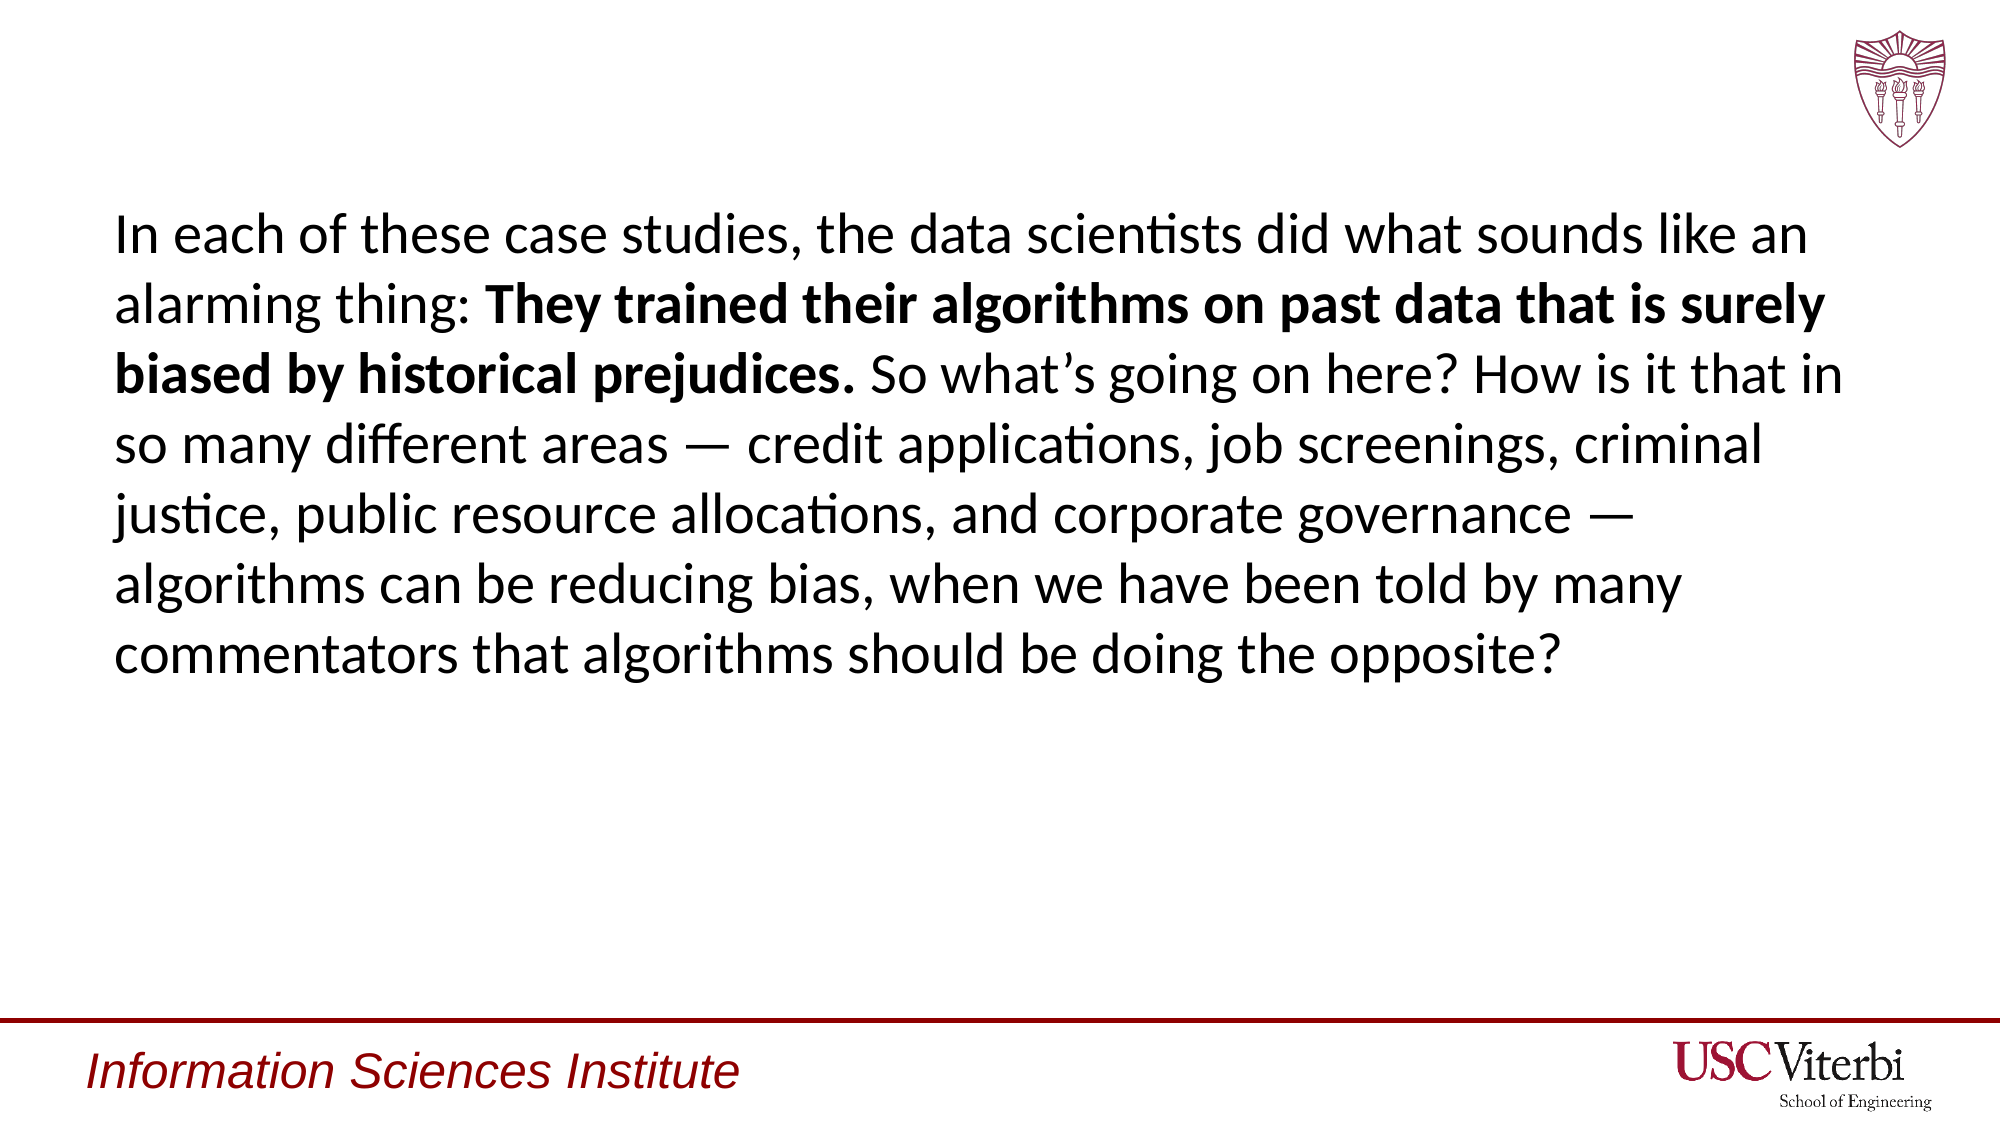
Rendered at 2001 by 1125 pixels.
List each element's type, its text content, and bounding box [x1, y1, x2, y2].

list In each of these case studies, the data scientists did what sounds like an alarming thing: They trained their algorithms on past data that is surely biased by historical prejudices. So what’s going on here? How is it that in so many different areas — credit applications, job screenings, criminal justice, public resource allocations, and corporate governance — algorithms can be reducing bias, when we have been told by many commentators that algorithms should be doing the opposite? [99, 187, 1902, 703]
picture [1641, 1027, 1964, 1118]
picture [1824, 13, 1975, 164]
